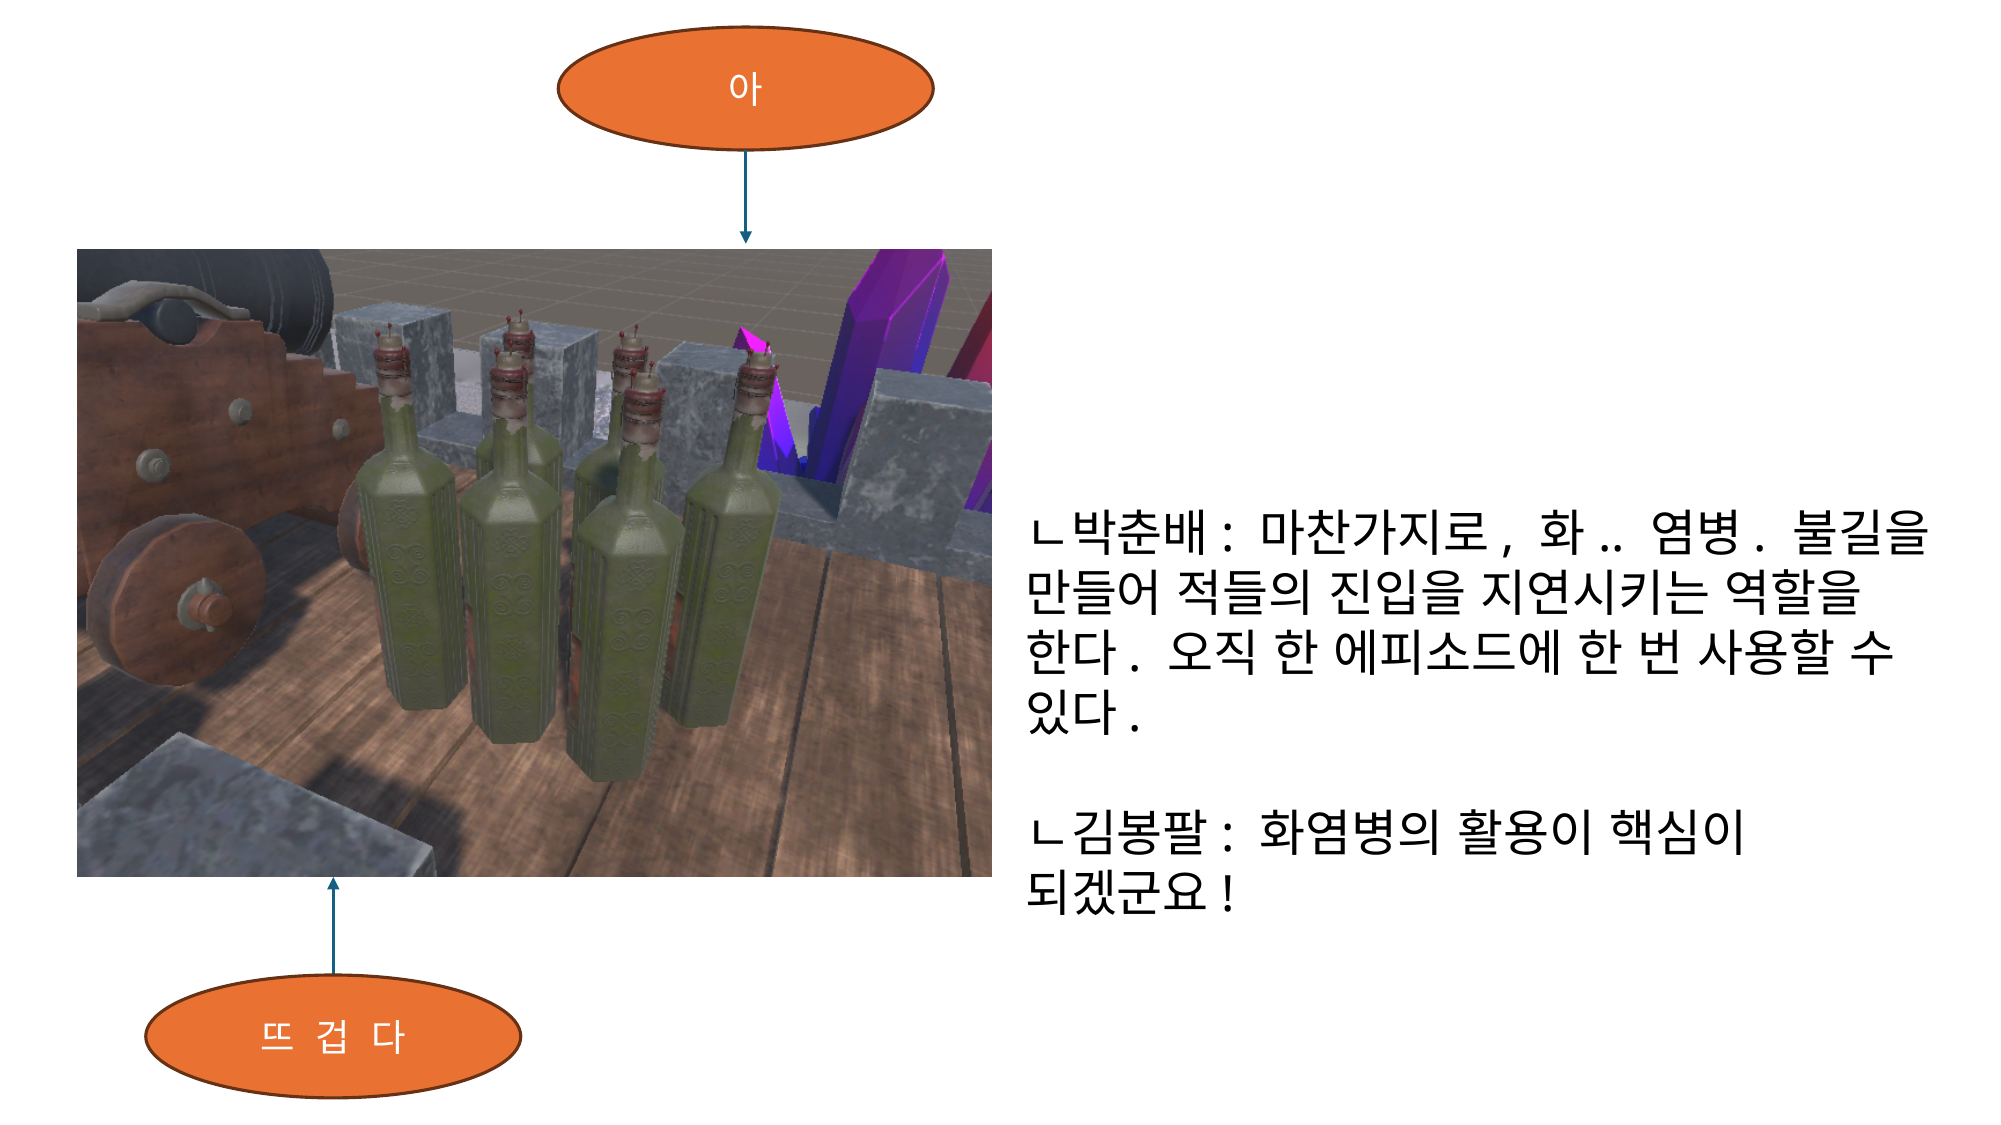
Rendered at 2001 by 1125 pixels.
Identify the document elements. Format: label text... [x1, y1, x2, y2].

text_box 뜨 겁 다 [144, 973, 523, 1100]
text_box 아 [556, 25, 935, 152]
picture [77, 248, 993, 878]
text_box ㄴ박춘배: 마찬가지로, 화.. 염병. 불길을 만들어 적들의 진입을 지연시키는 역할을 한다. 오직 한 에피소드에 한 번 사용할 수 있다. ㄴ김봉팔: 화염병의 활용이 핵심이 되겠군요! [1010, 494, 1951, 929]
